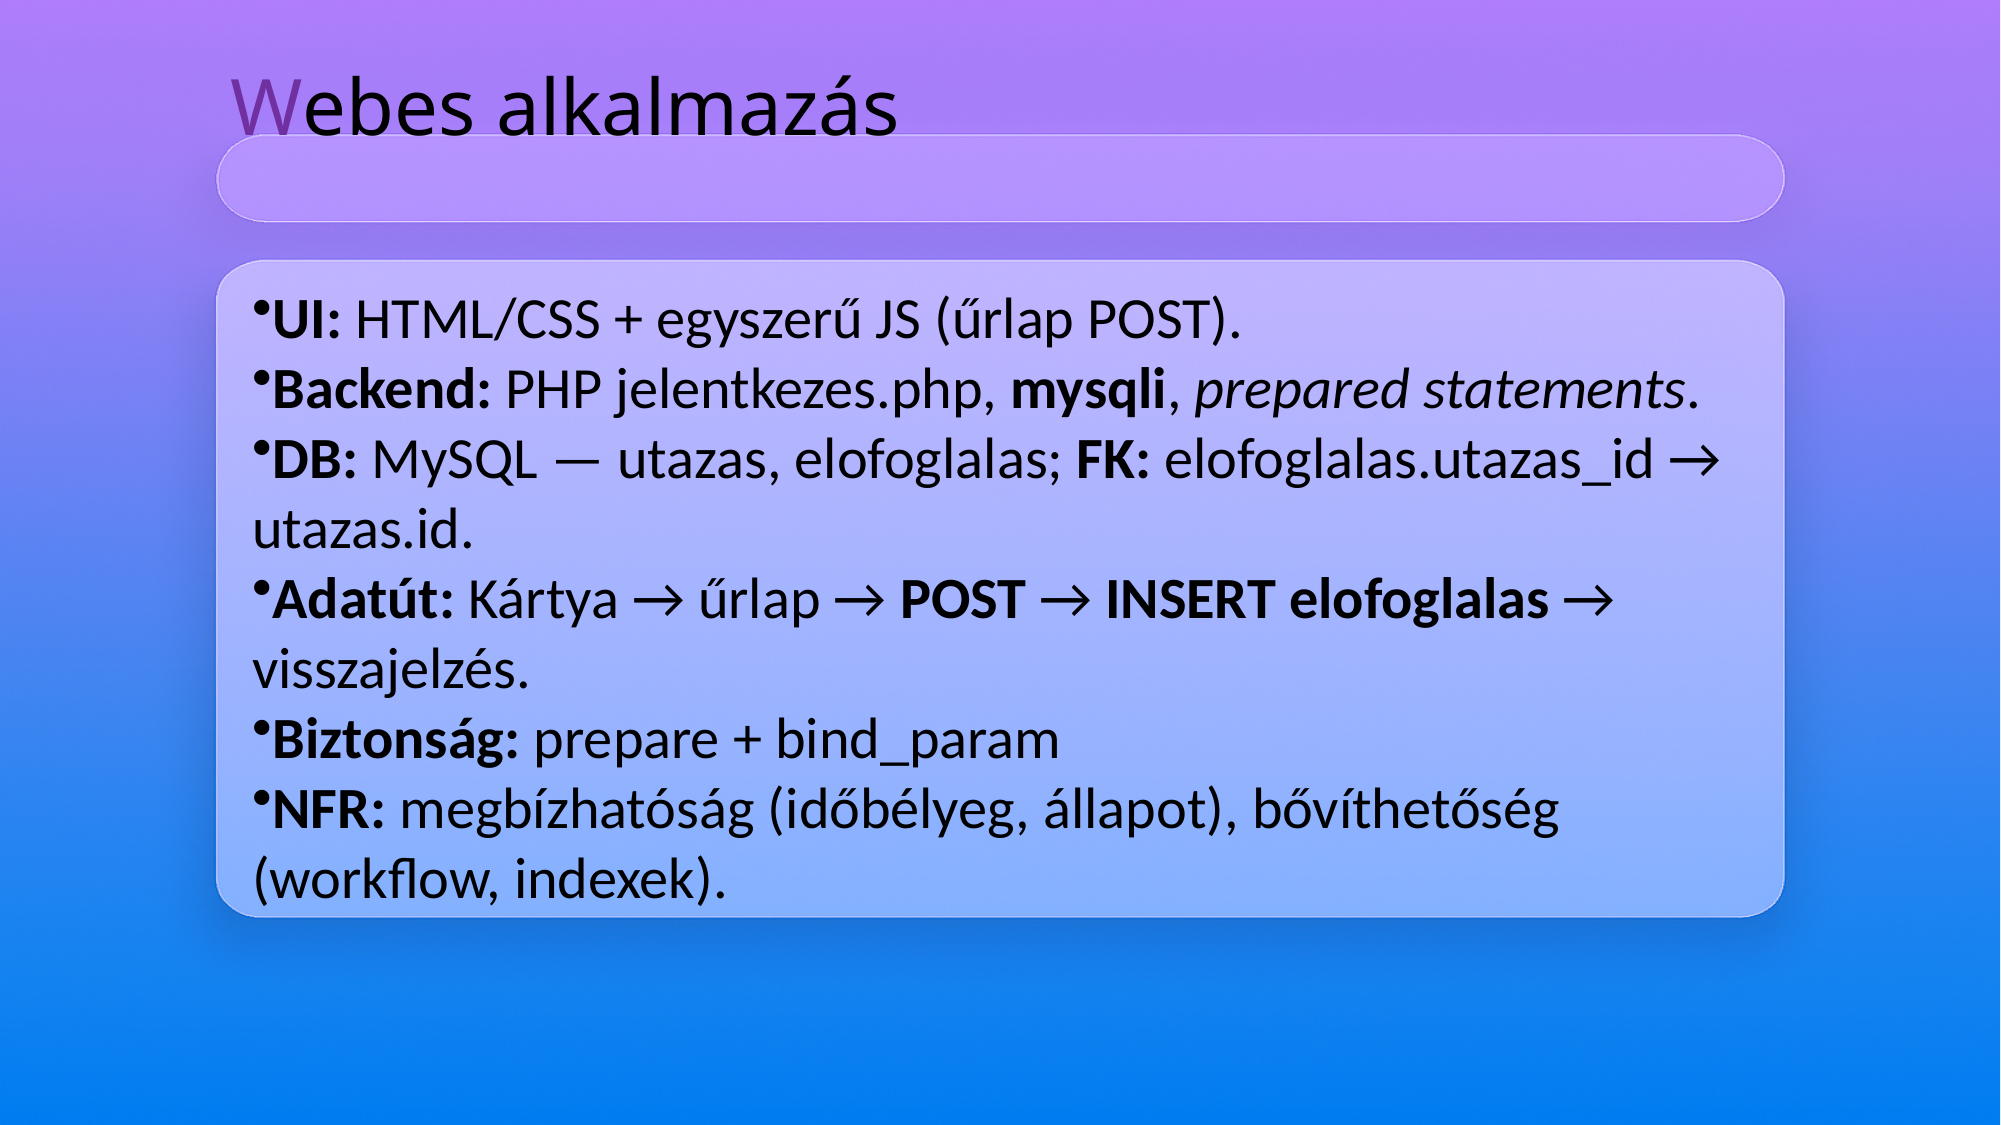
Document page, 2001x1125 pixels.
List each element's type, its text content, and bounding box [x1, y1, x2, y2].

list UI: HTML/CSS + egyszerű JS (űrlap POST). Backend: PHP jelentkezes.php, mysqli, prepared statements. DB: MySQL — utazas, elofoglalas; FK: elofoglalas.utazas_id → utazas.id. Adatút: Kártya → űrlap → POST → INSERT elofoglalas → visszajelzés. Biztonság: prepare + bind_param NFR: megbízhatóság (időbélyeg, állapot), bővíthetőség (workflow, indexek). [237, 268, 1761, 922]
picture [0, 0, 2001, 1125]
title Webes alkalmazás [215, 59, 1783, 160]
